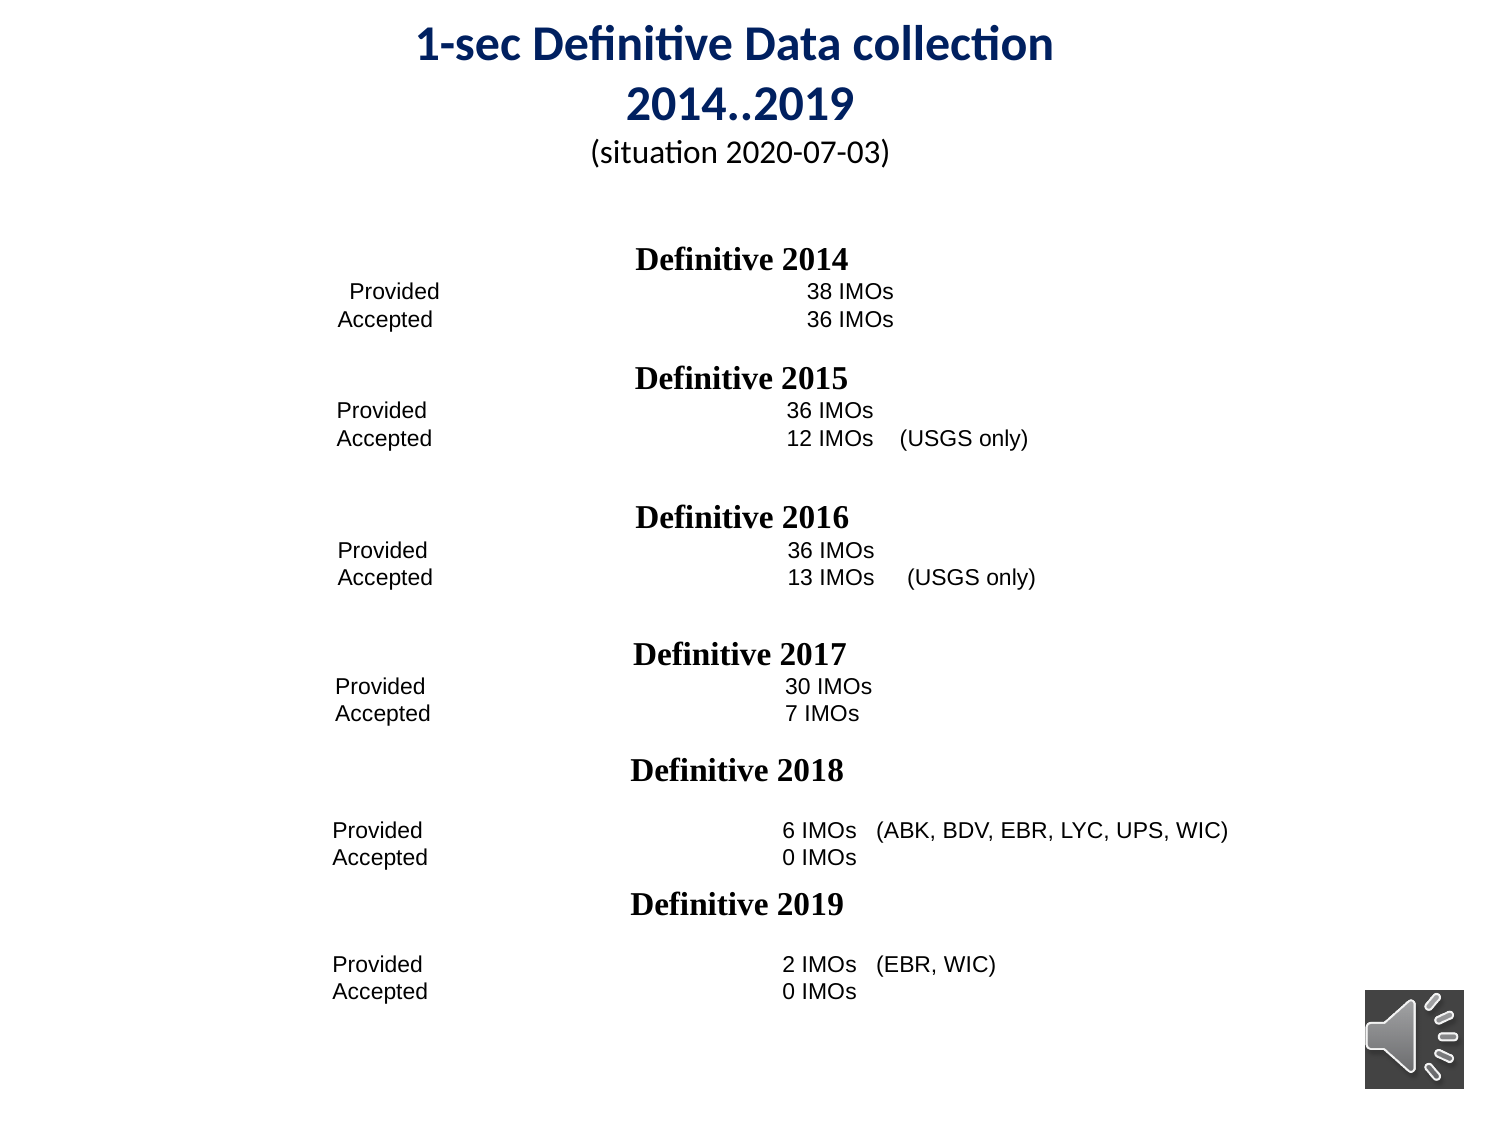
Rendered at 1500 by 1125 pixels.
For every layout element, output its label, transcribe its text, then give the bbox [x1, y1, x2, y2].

text_box Definitive 2016 Provided 36 IMOs Accepted 13 IMOs (USGS only) [22, 487, 1463, 598]
text_box Definitive 2014 Provided 38 IMOs Accepted 36 IMOs [22, 229, 1463, 340]
text_box Definitive 2019 Provided 2 IMOs (EBR, WIC) Accepted 0 IMOs [17, 874, 1458, 1012]
text_box Definitive 2017 Provided 30 IMOs Accepted 7 IMOs [20, 624, 1460, 734]
picture [1364, 989, 1465, 1090]
text_box Definitive 2015 Provided 36 IMOs Accepted 12 IMOs (USGS only) [21, 348, 1462, 459]
text_box 1-sec Definitive Data collection 2014..2019 (situation 2020-07-03) [160, 2, 1320, 178]
text_box Definitive 2018 Provided 6 IMOs (ABK, BDV, EBR, LYC, UPS, WIC) Accepted 0 IMOs [17, 740, 1458, 874]
